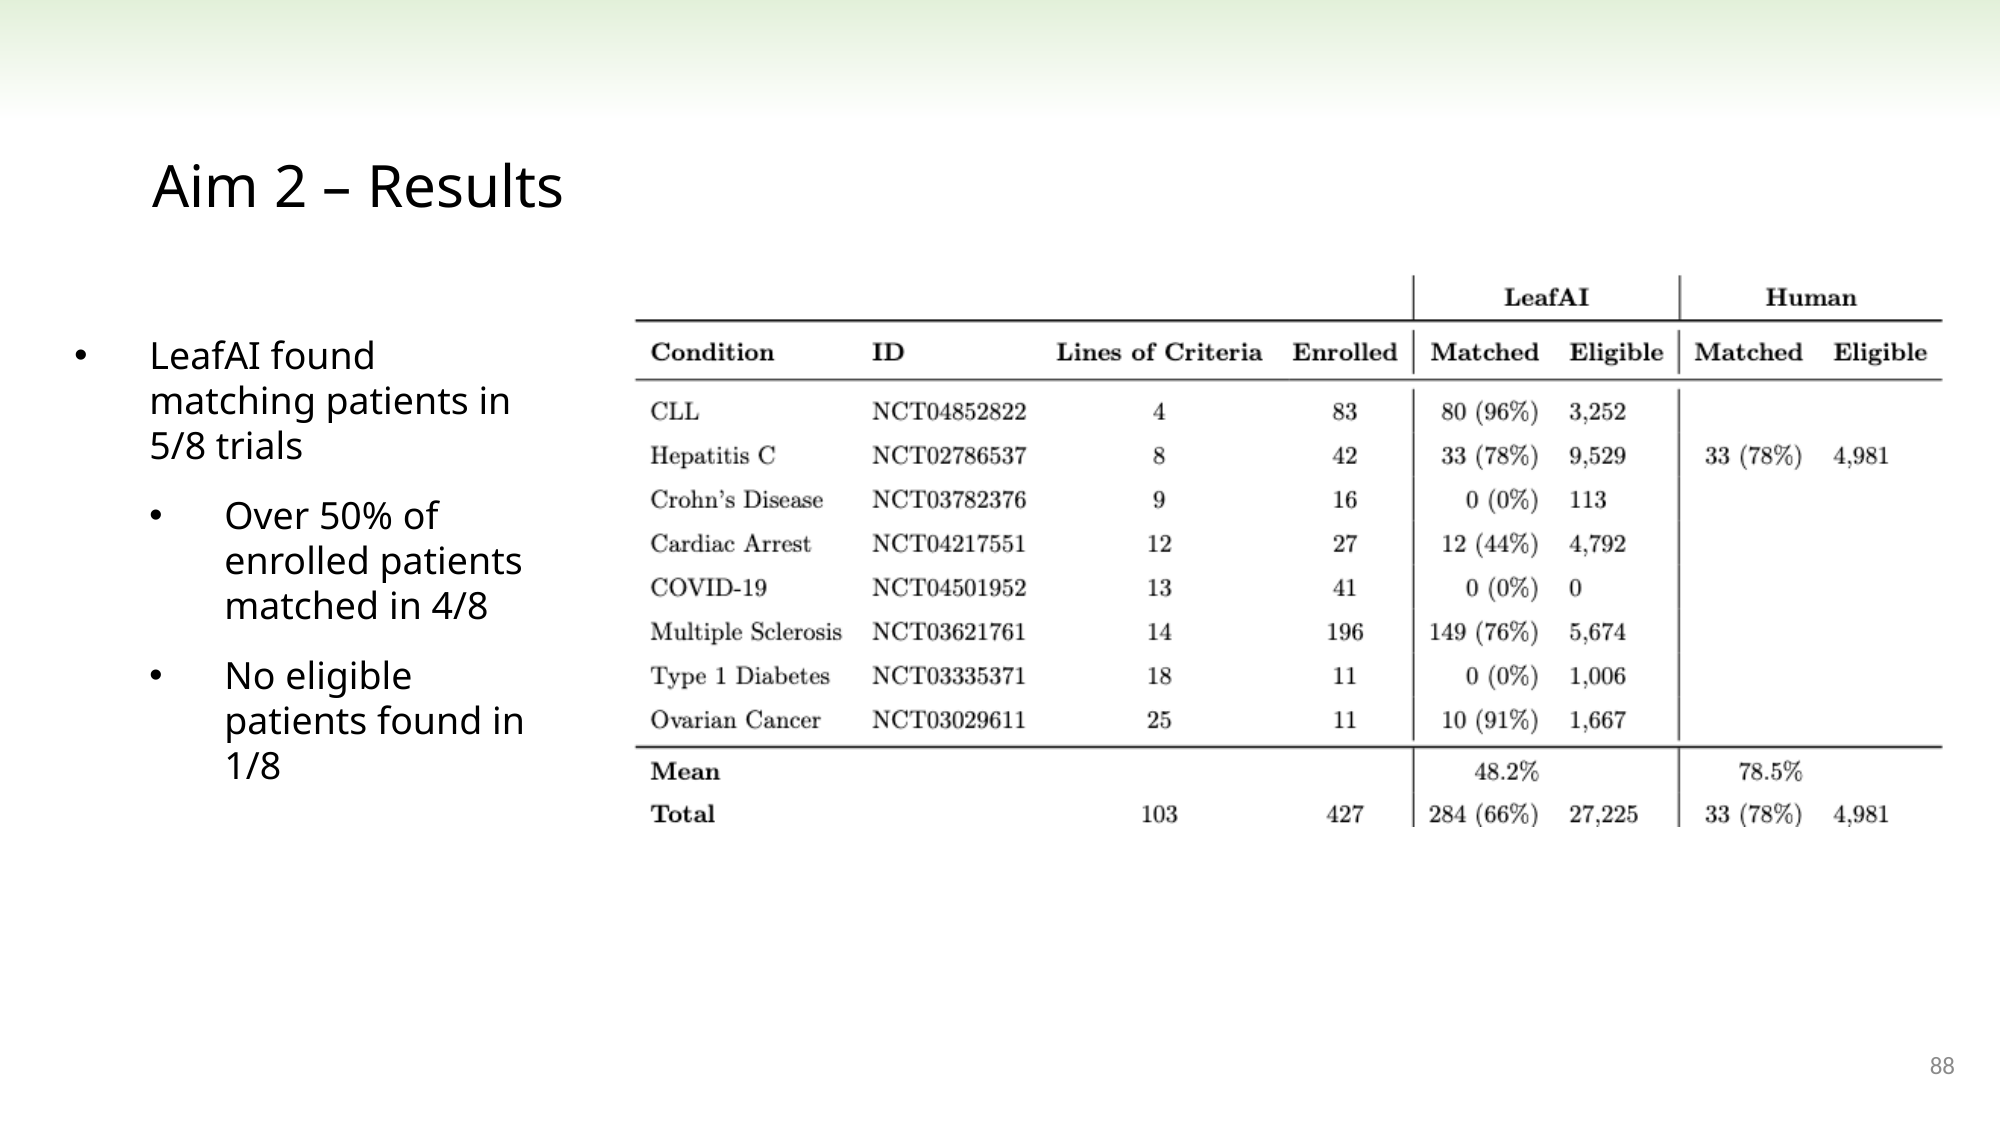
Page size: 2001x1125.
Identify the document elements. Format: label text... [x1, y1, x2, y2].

text_box LeafAI found matching patients in 5/8 trials Over 50% of enrolled patients matched in 4/8 No eligible patients found in 1/8 [59, 324, 557, 865]
slide_number 88 [1520, 1035, 1971, 1096]
picture [630, 268, 1949, 827]
text_box Aim 2 – Results [137, 141, 944, 227]
